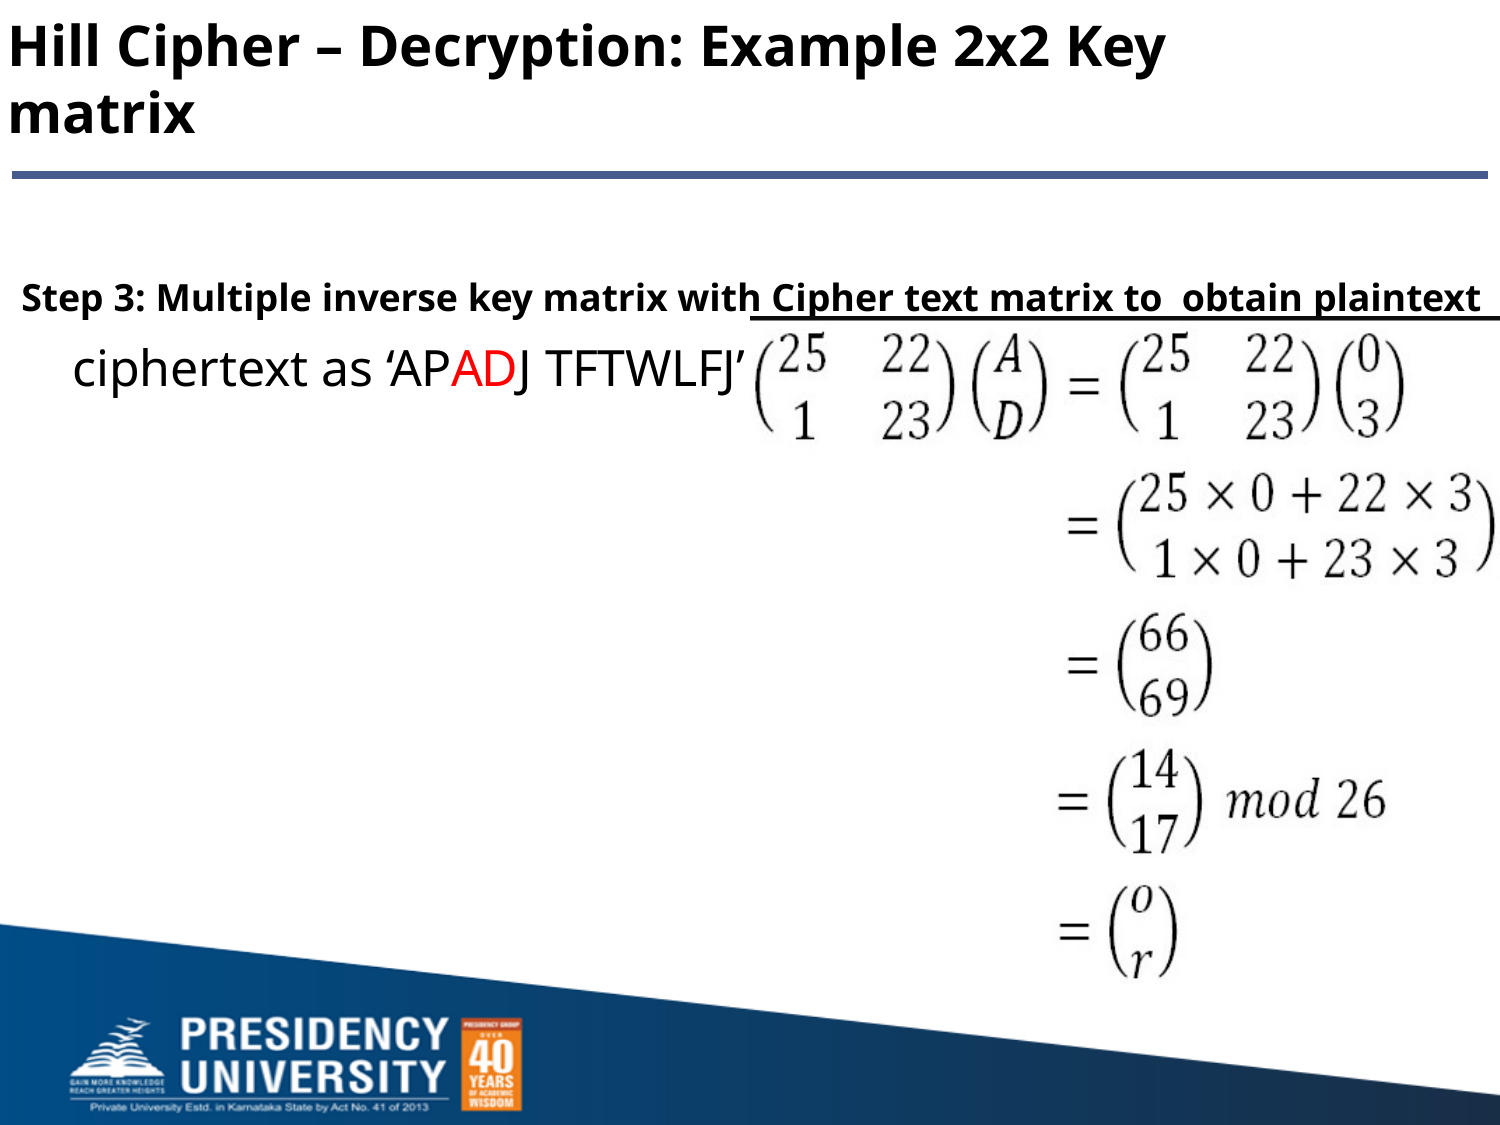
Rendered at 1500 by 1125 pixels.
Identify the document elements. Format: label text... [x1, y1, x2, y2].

text_box Hill Cipher – Decryption: Example 2x2 Key matrix [5, 8, 1279, 145]
text_box Step 3: Multiple inverse key matrix with Cipher text matrix to obtain plaintext ciphertext as ‘APADJ TFTWLFJ’ [20, 272, 1483, 397]
picture [0, 316, 1500, 1125]
